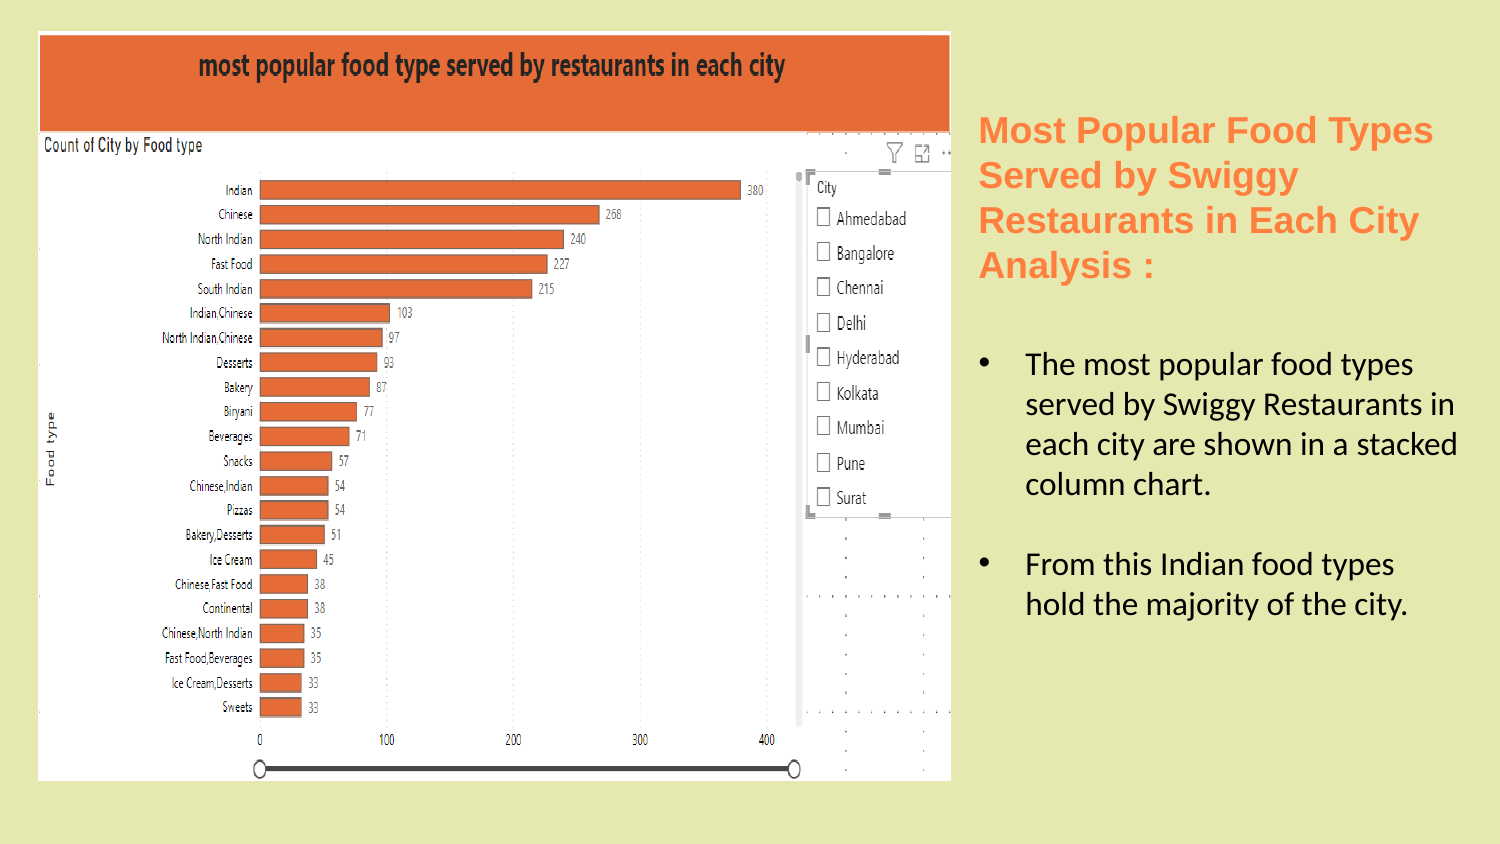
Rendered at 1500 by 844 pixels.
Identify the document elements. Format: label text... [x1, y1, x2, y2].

picture [13, 11, 1028, 844]
text_box Most Popular Food Types Served by Swiggy Restaurants in Each City Analysis : [1028, 98, 1486, 294]
text_box The most popular food types served by Swiggy Restaurants in each city are shown in a stacked column chart. From this Indian food types hold the majority of the city. [1028, 297, 1475, 637]
